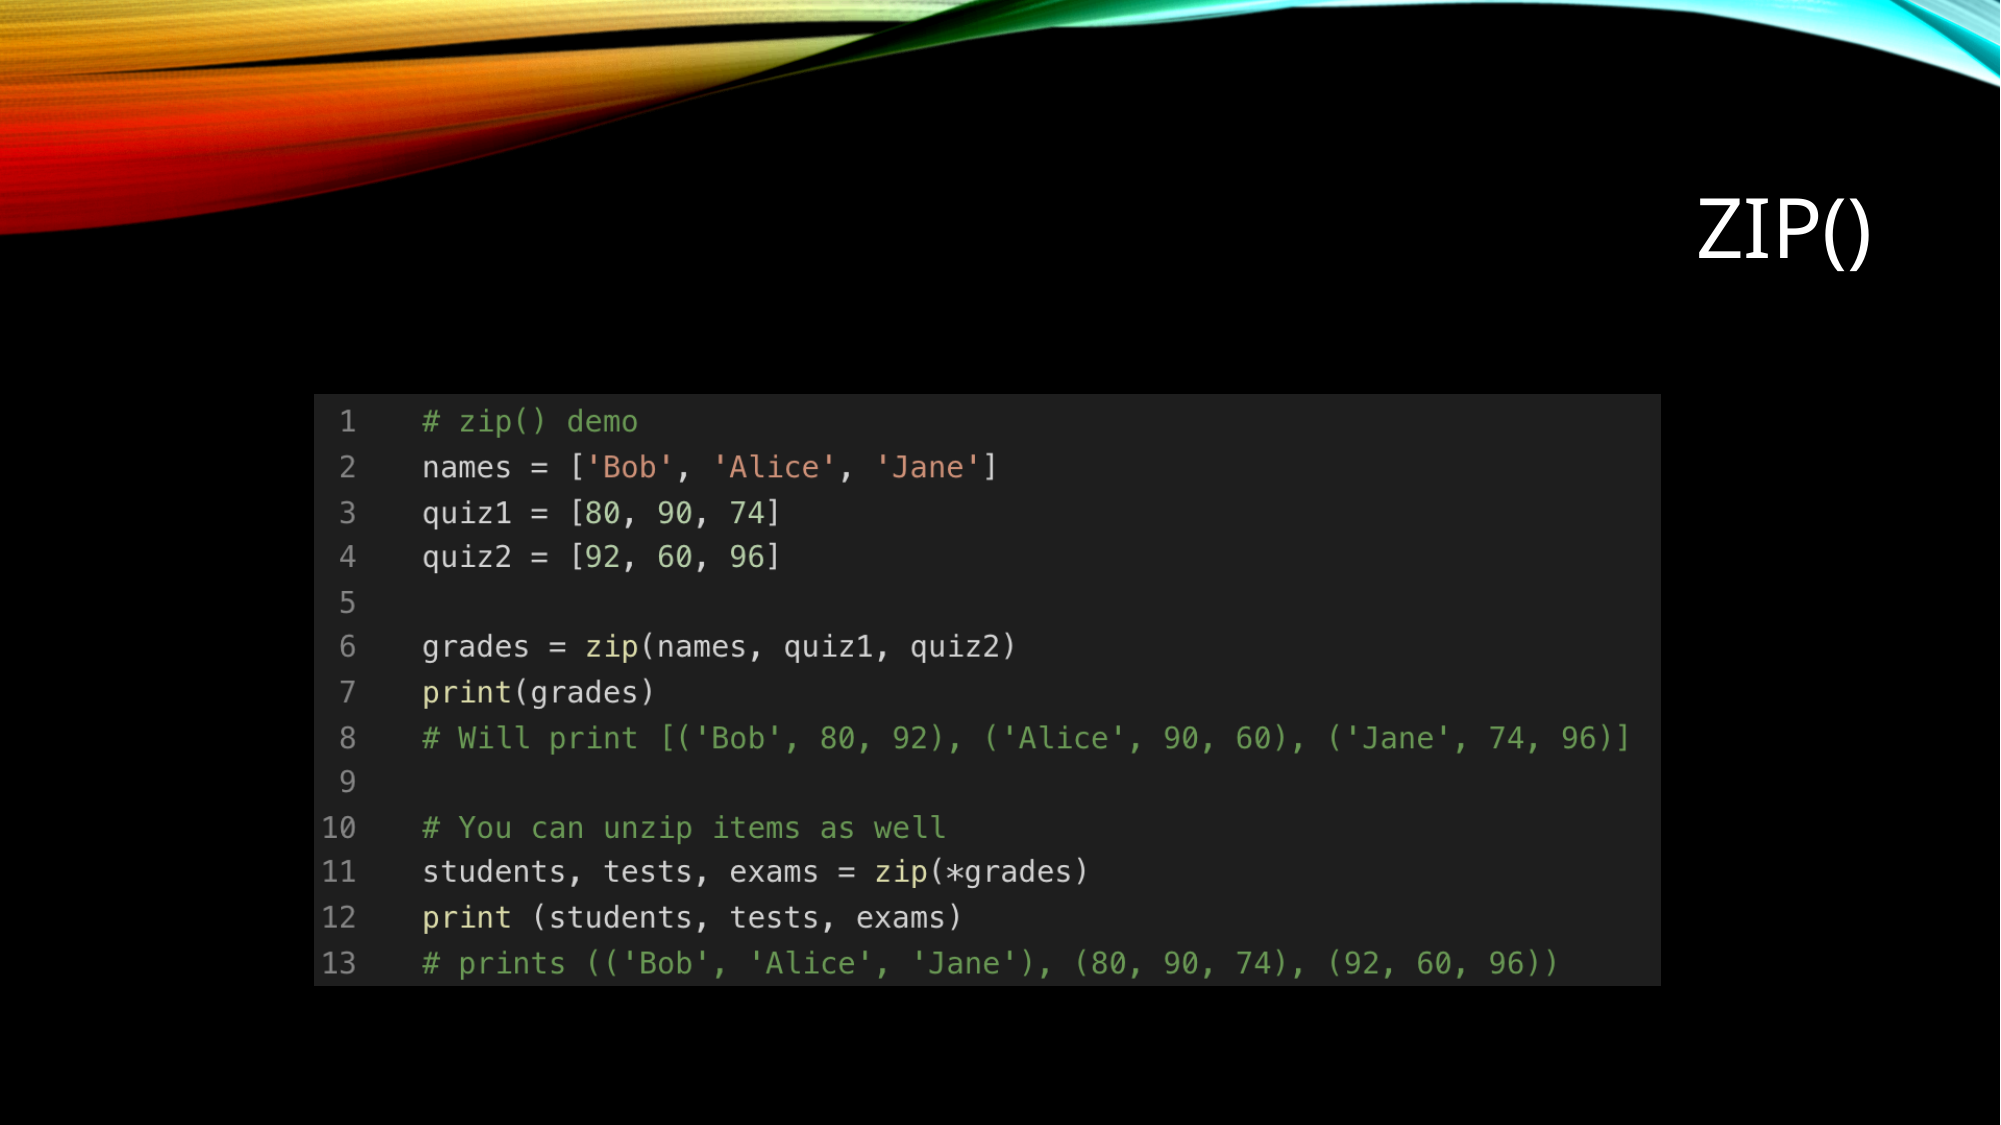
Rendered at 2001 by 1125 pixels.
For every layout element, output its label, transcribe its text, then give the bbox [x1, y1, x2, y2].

picture [0, 0, 2000, 237]
picture [314, 393, 1661, 987]
title Zip() [474, 125, 1888, 338]
